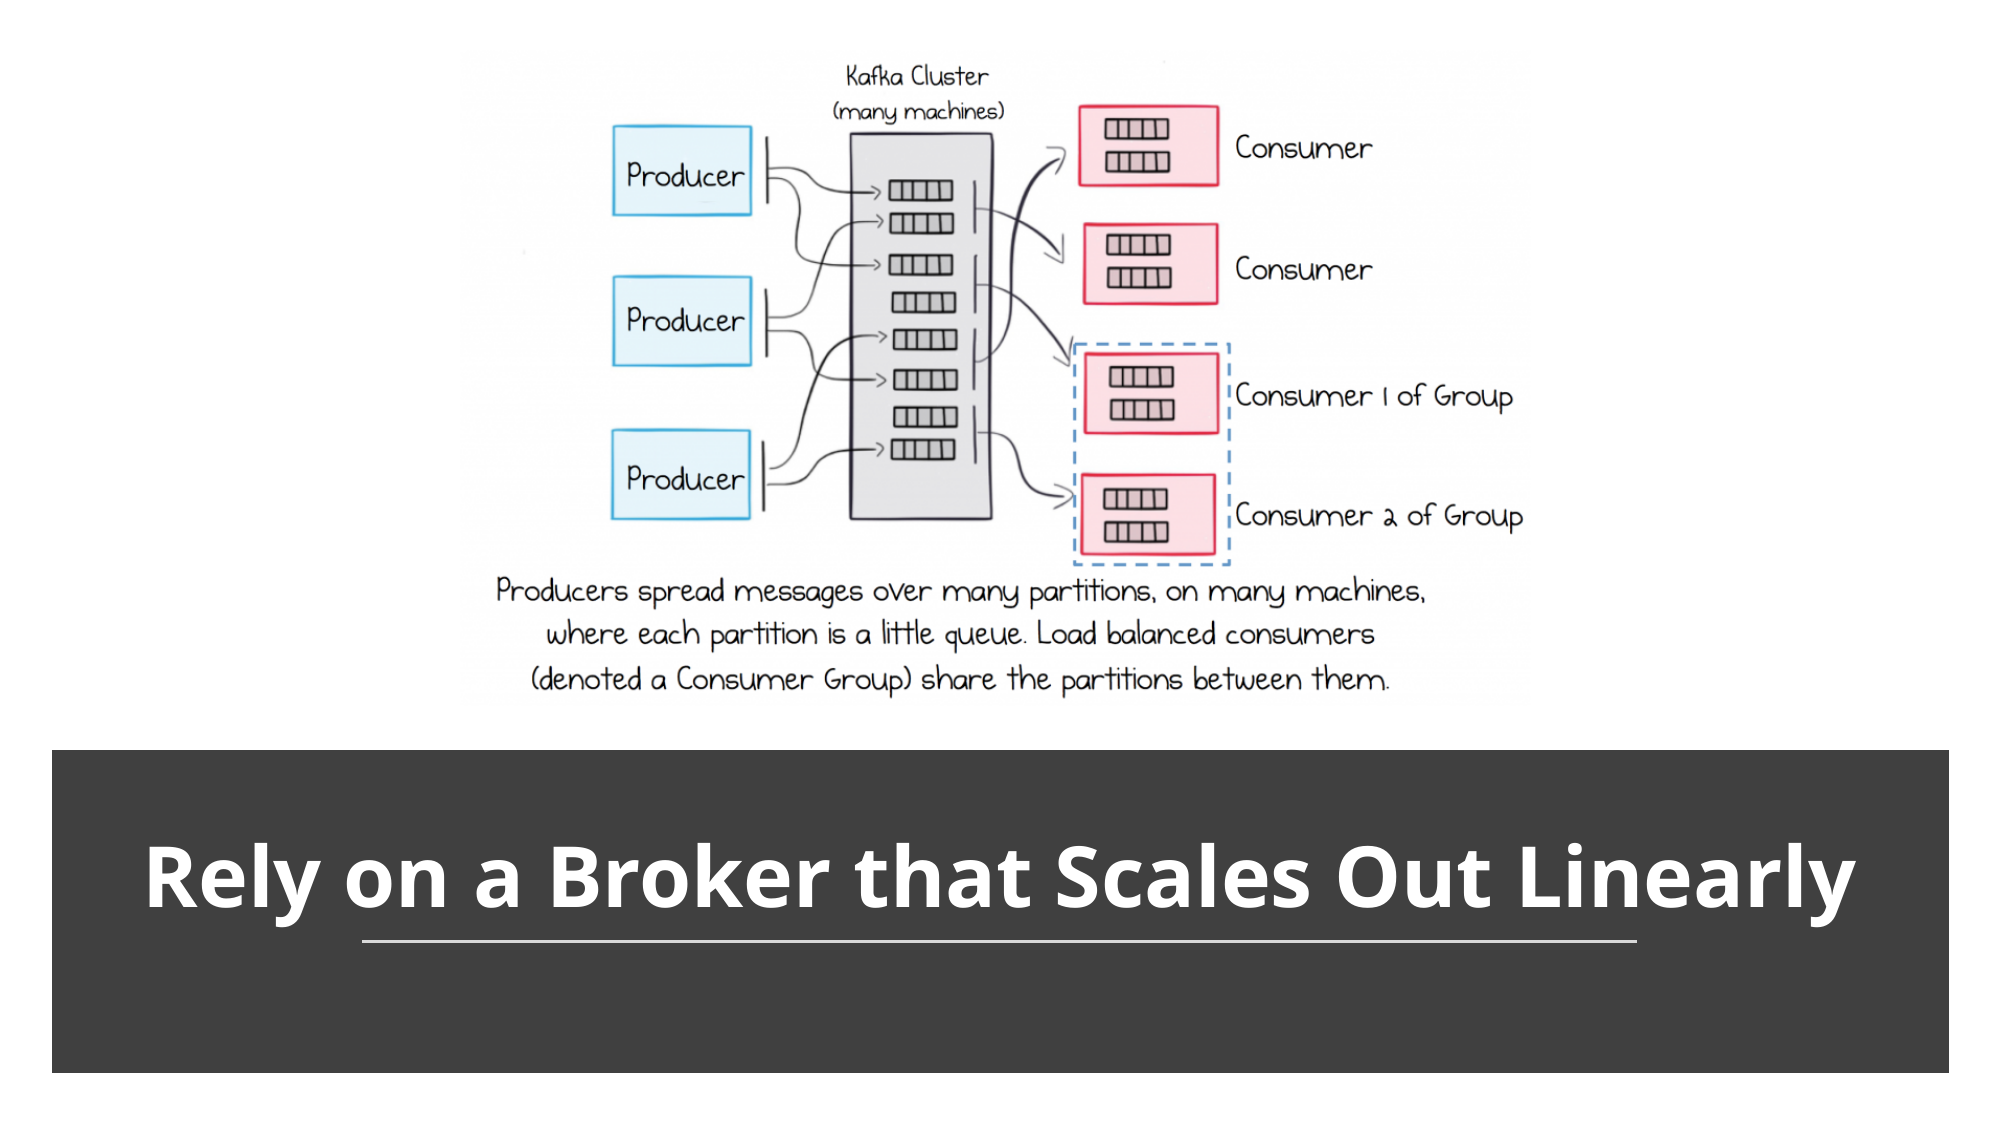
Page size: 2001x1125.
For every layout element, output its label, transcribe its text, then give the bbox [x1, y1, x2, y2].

title Rely on a Broker that Scales Out Linearly [86, 780, 1914, 933]
text_box [61, 759, 1939, 1064]
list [460, 50, 1531, 707]
